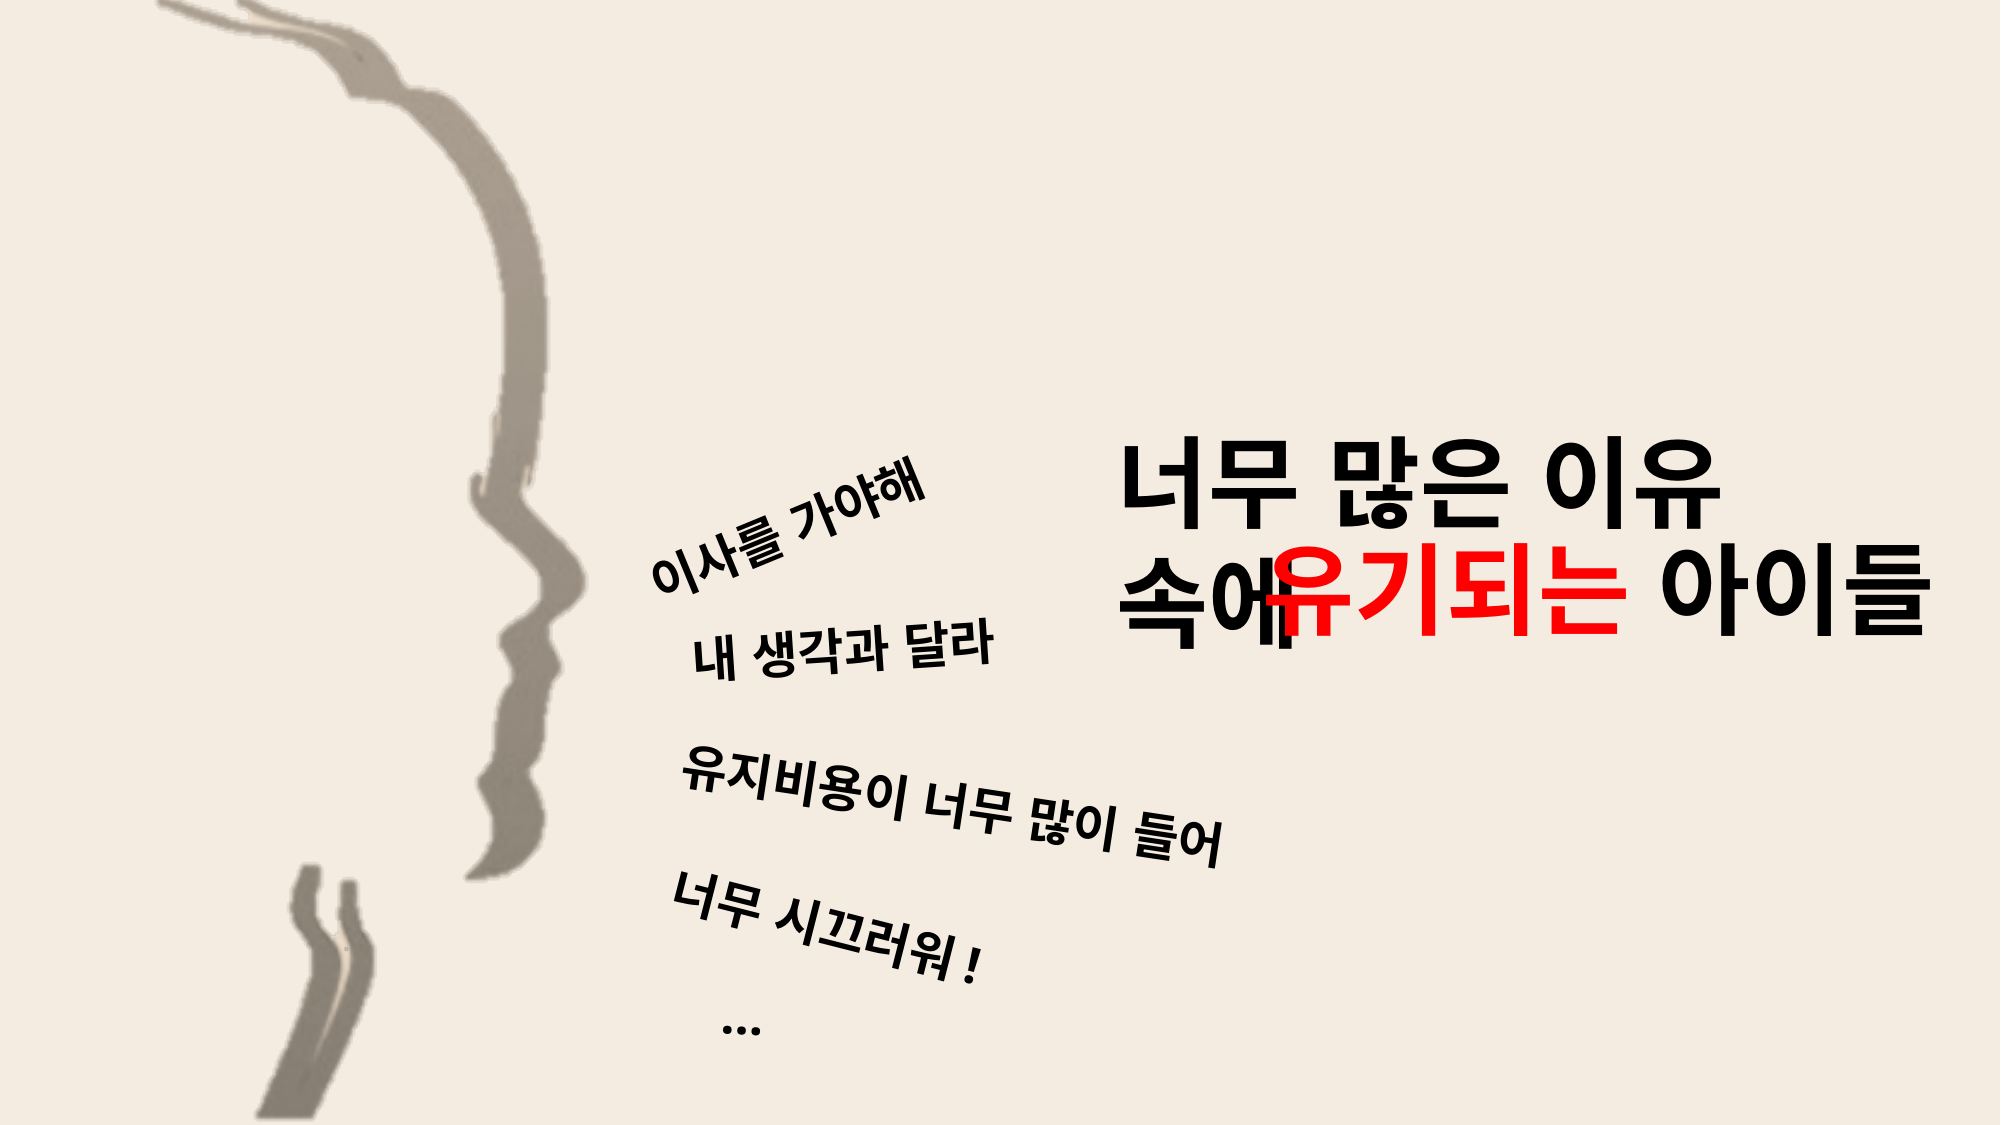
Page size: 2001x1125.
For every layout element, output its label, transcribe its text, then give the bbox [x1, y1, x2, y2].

text_box 내 생각과 달라 [675, 594, 1130, 698]
text_box 너무 많은 이유 속에 [1102, 412, 1942, 668]
picture [33, 0, 625, 1125]
text_box 이사를 가야해 [625, 349, 1152, 625]
text_box 너무 시끄러워! [650, 847, 1128, 1038]
text_box 유기되는 아이들 [1247, 519, 1957, 655]
text_box … [704, 975, 811, 1056]
text_box 유지비용이 너무 많이 들어 [662, 724, 1310, 895]
